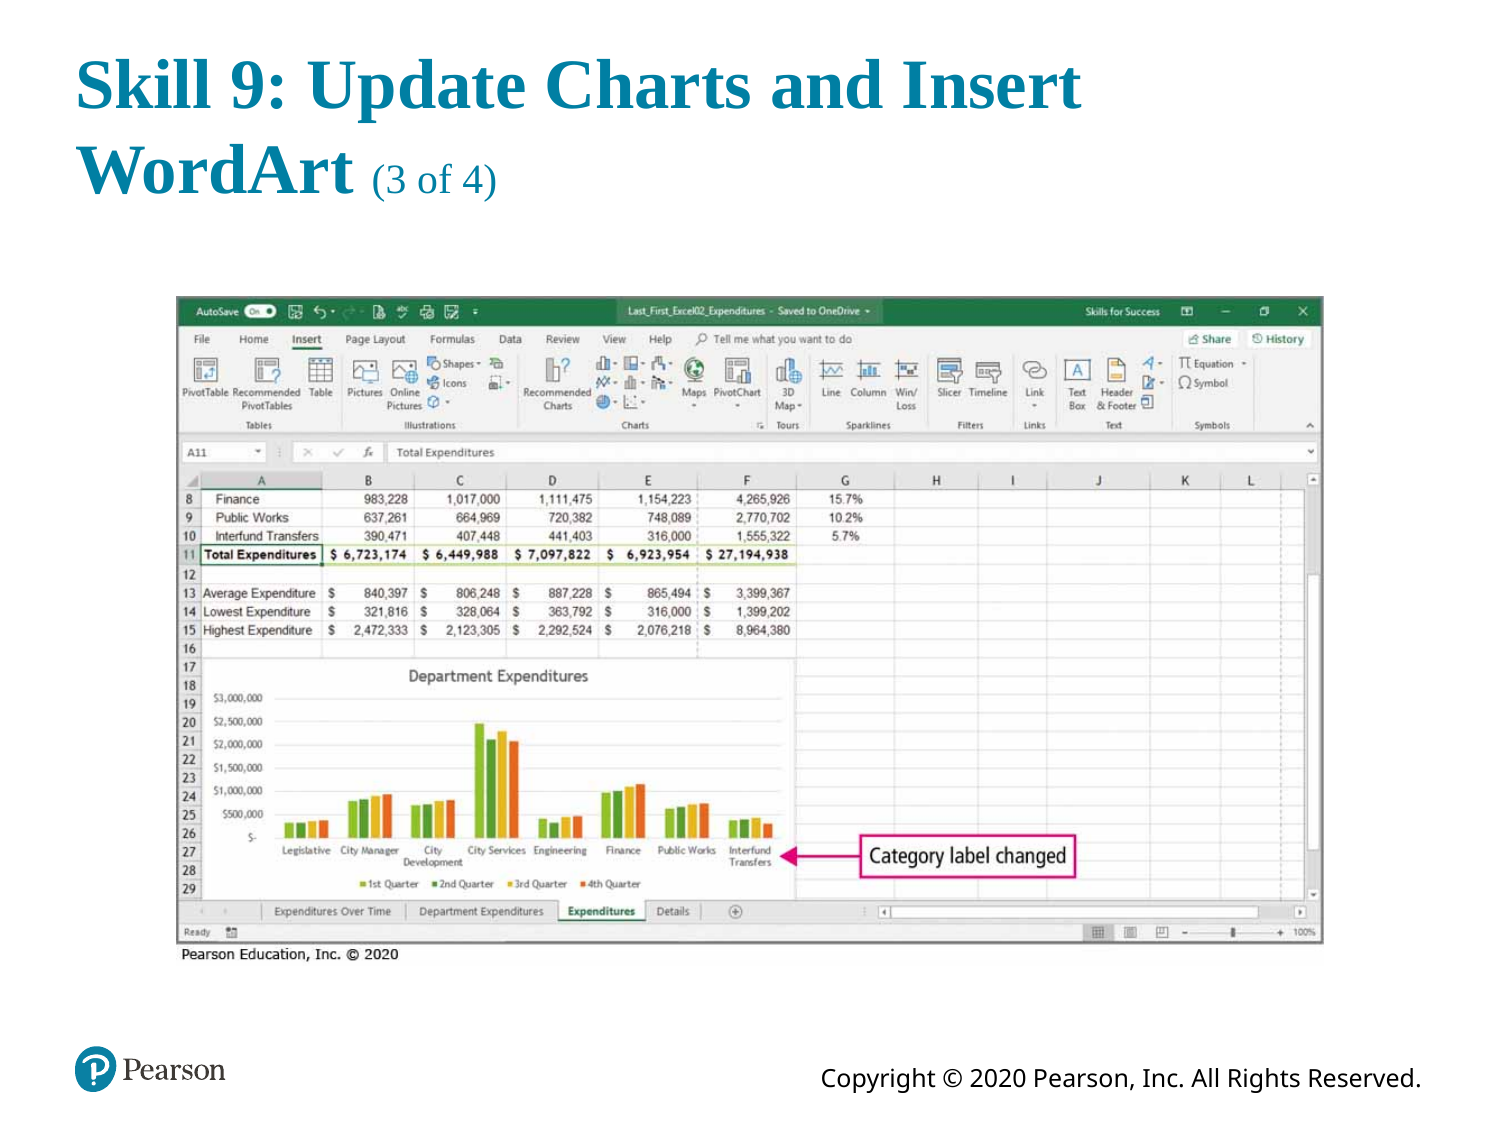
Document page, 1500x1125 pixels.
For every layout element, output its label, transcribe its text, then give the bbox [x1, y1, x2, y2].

picture [176, 296, 1324, 966]
title Skill 9: Update Charts and Insert WordArt (3 of 4) [75, 37, 1300, 213]
